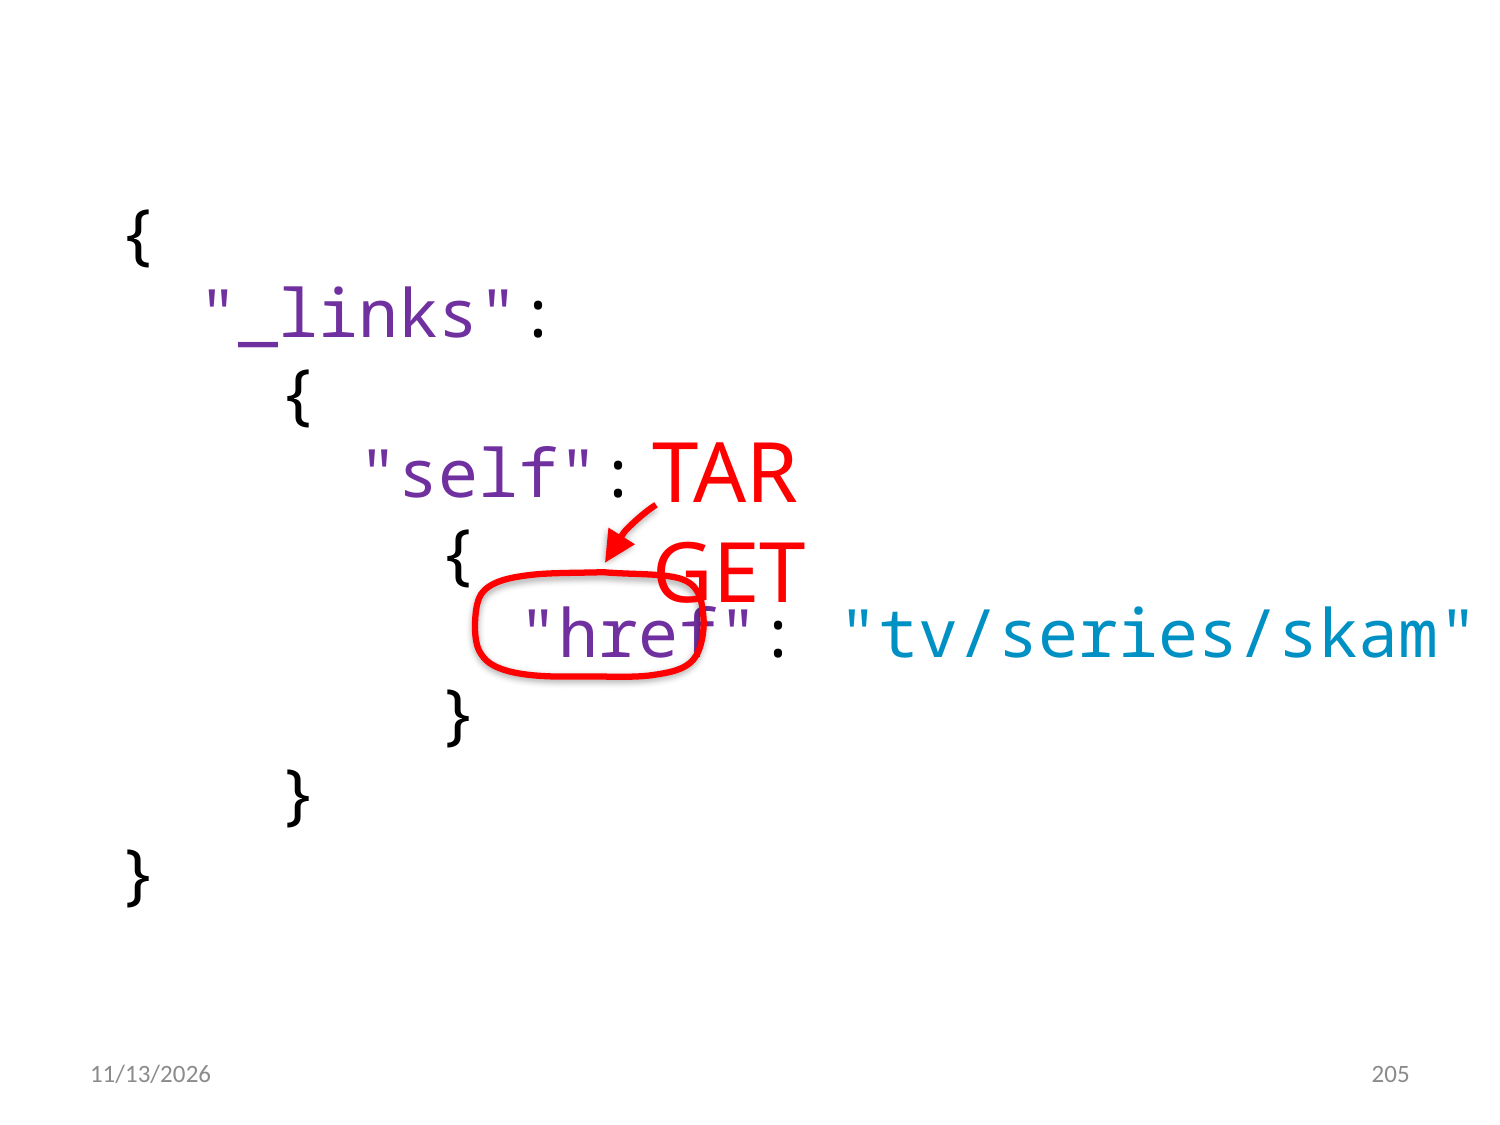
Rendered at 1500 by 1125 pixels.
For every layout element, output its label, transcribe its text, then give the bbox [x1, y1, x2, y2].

text_box [605, 504, 657, 563]
text_box TARGET [637, 412, 861, 627]
text_box [474, 571, 705, 678]
slide_number 205 [1074, 1042, 1425, 1103]
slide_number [75, 1042, 425, 1103]
text_box { "_links": { "self": { "href": "tv/series/skam" } } } [0, 183, 1500, 919]
